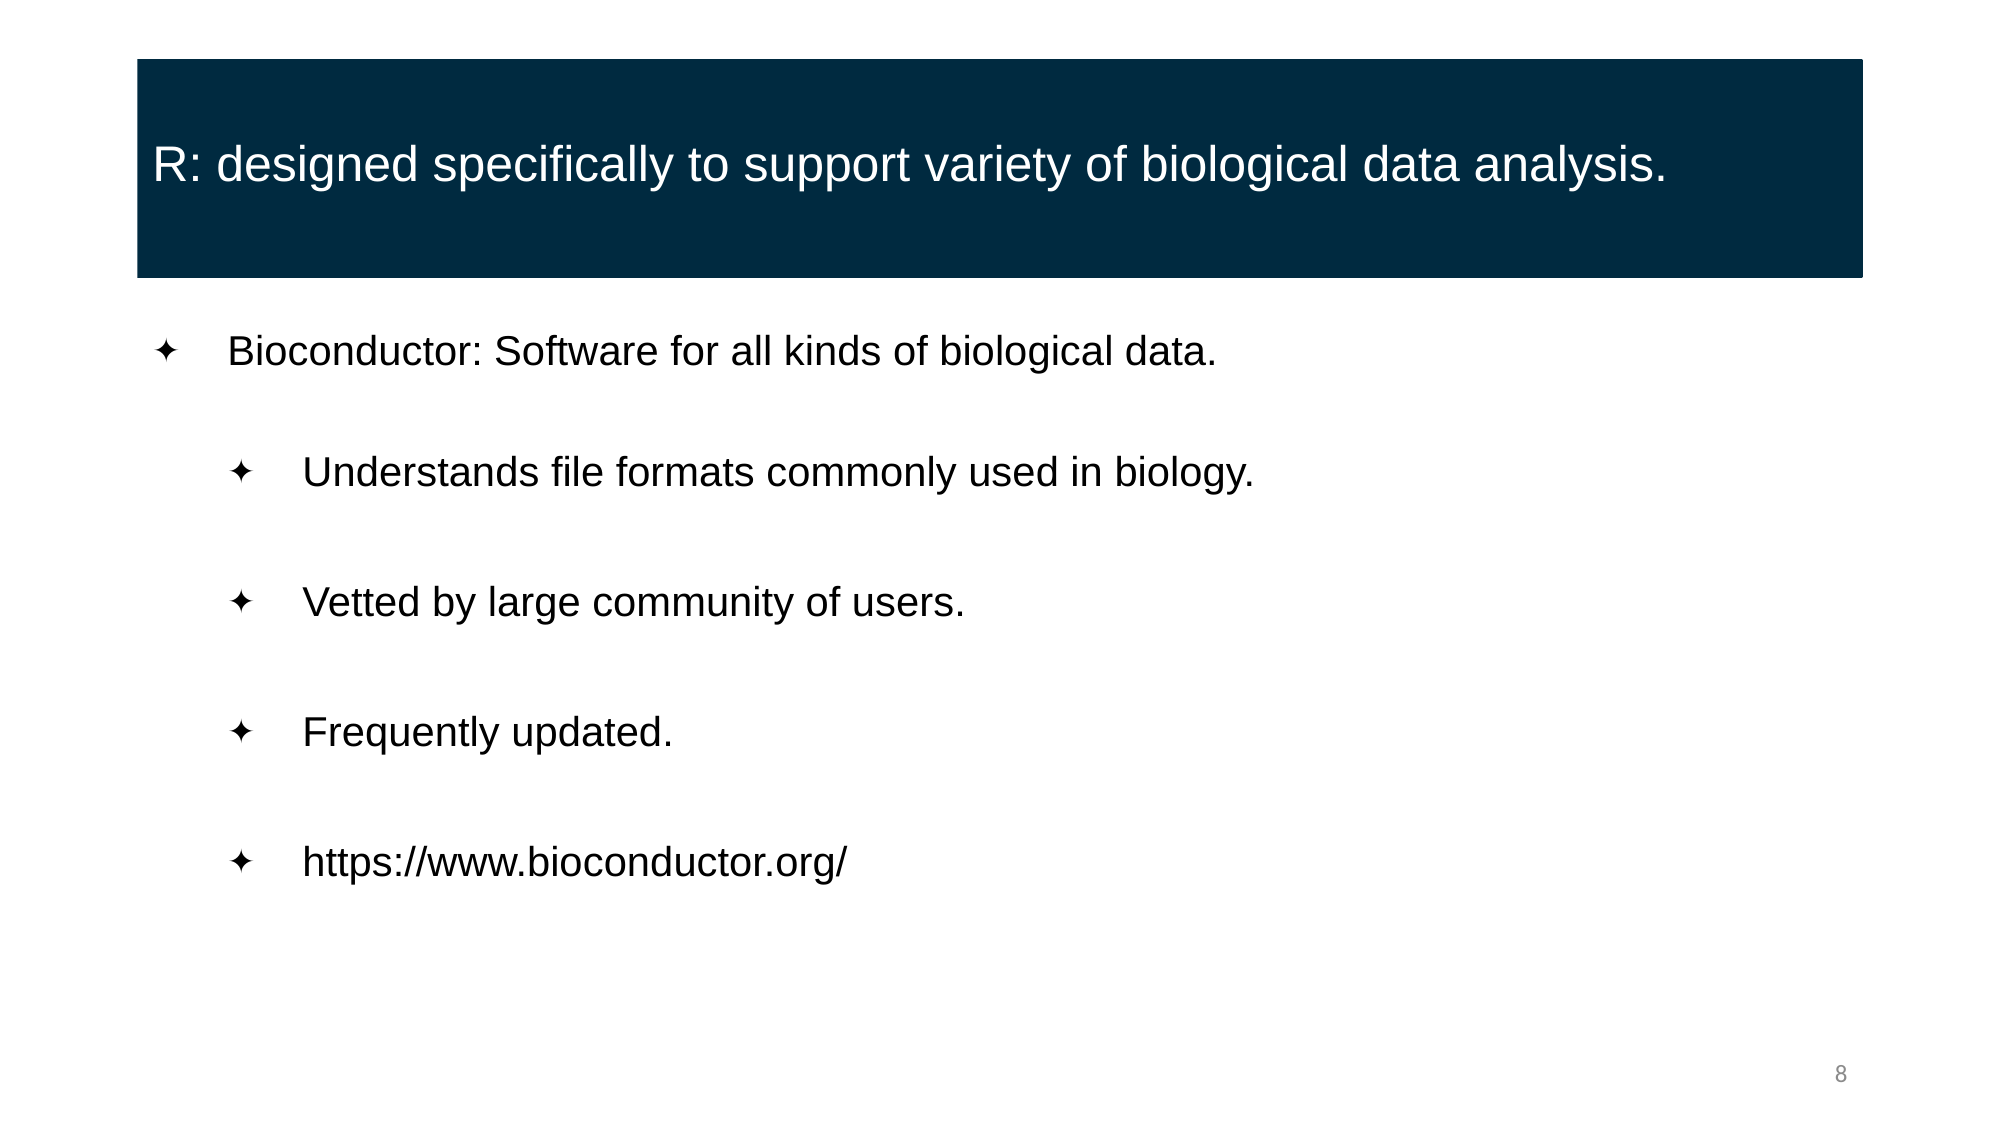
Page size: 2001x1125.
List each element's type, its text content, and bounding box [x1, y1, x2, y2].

slide_number 8 [1412, 1042, 1863, 1103]
list Bioconductor: Software for all kinds of biological data. Understands file formats commonly used in biology. Vetted by large community of users. Frequently updated. https://www.bioconductor.org/ [137, 299, 1863, 1014]
title R: designed specifically to support variety of biological data analysis. [137, 59, 1863, 278]
